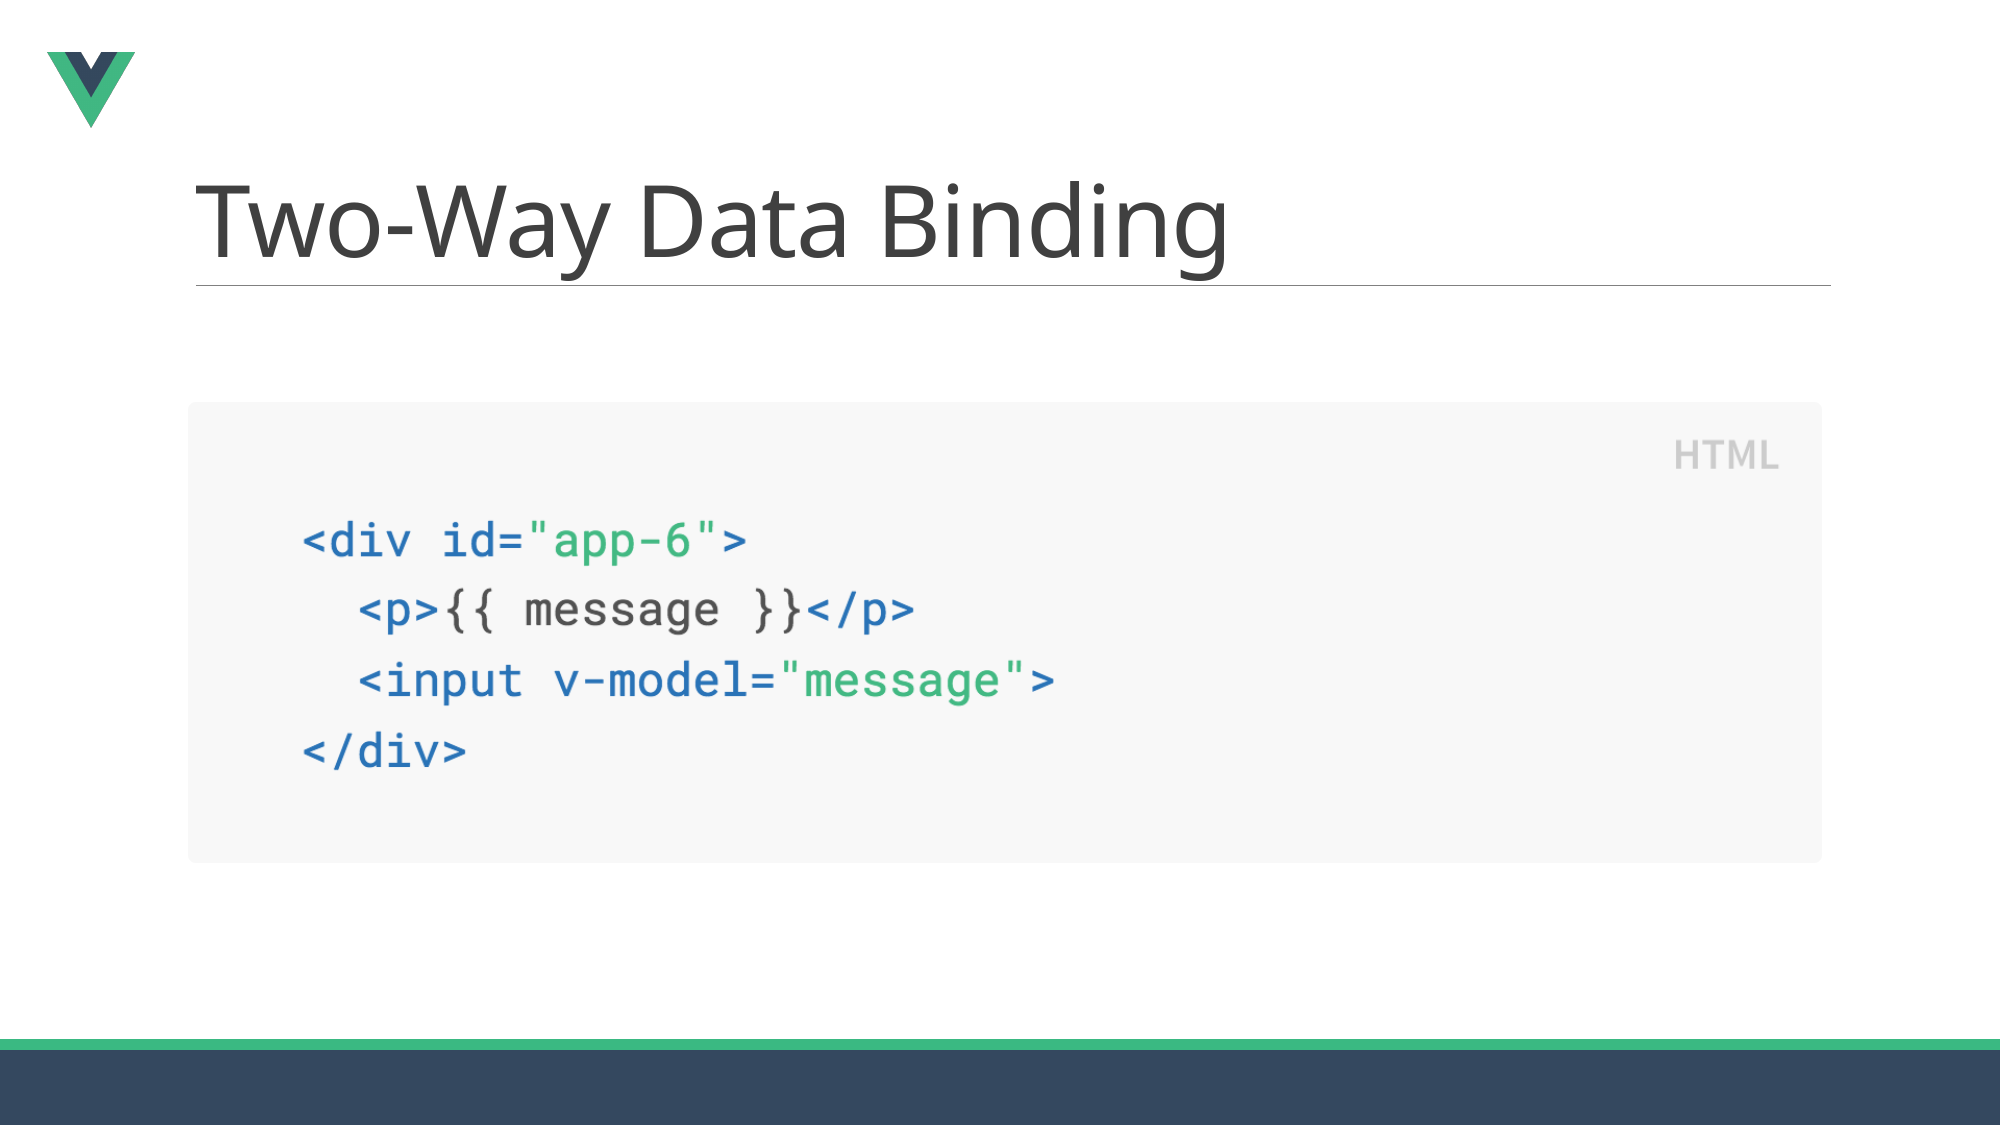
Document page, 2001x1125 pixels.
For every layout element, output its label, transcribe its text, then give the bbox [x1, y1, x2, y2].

picture [47, 46, 135, 134]
title Two-Way Data Binding [180, 47, 1830, 285]
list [187, 401, 1823, 864]
